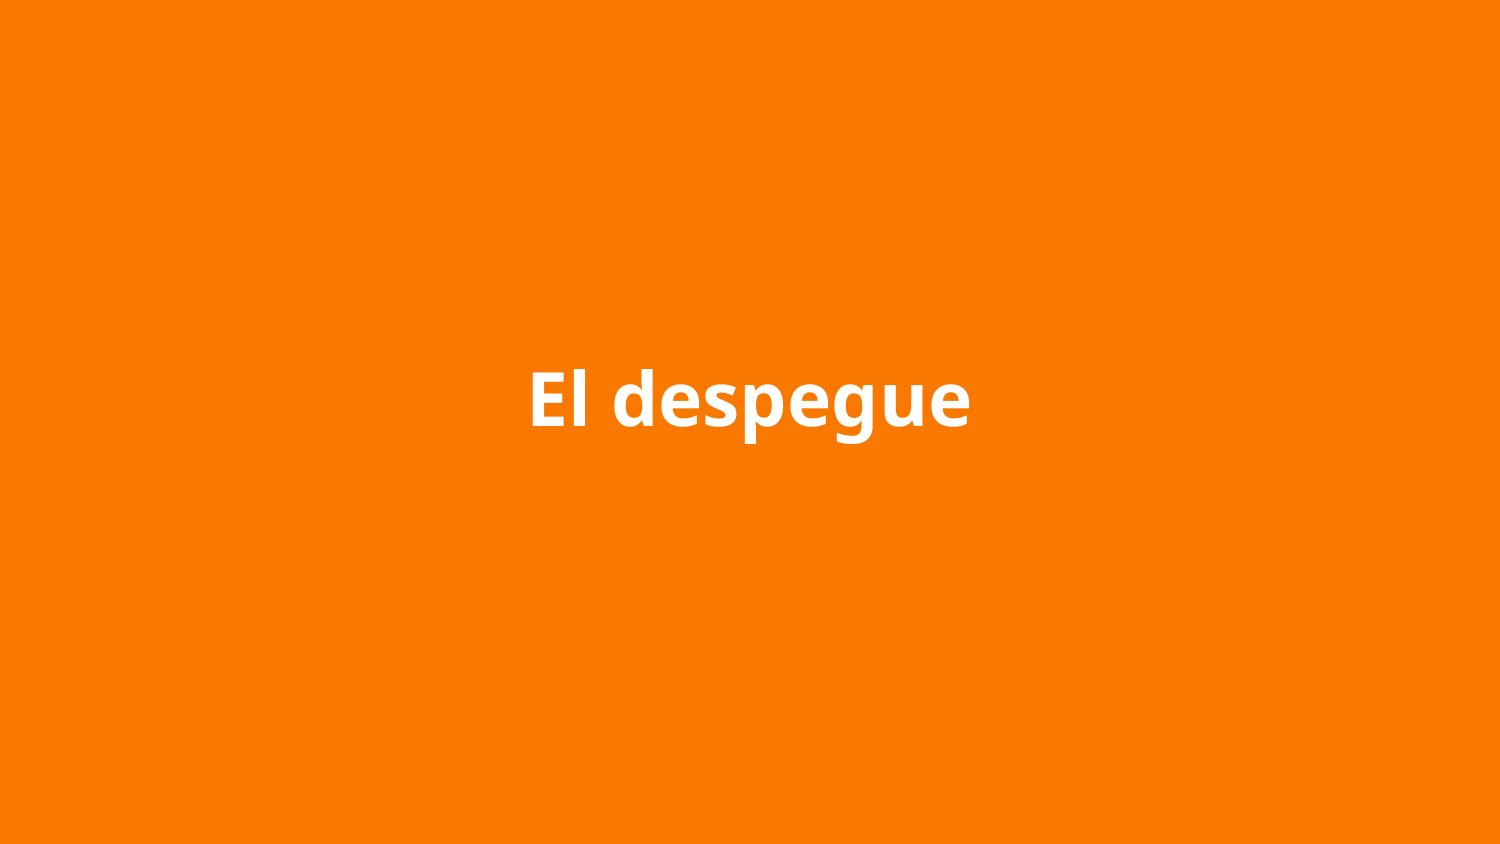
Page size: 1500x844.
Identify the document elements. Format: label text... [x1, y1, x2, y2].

title El despegue [51, 327, 1449, 466]
